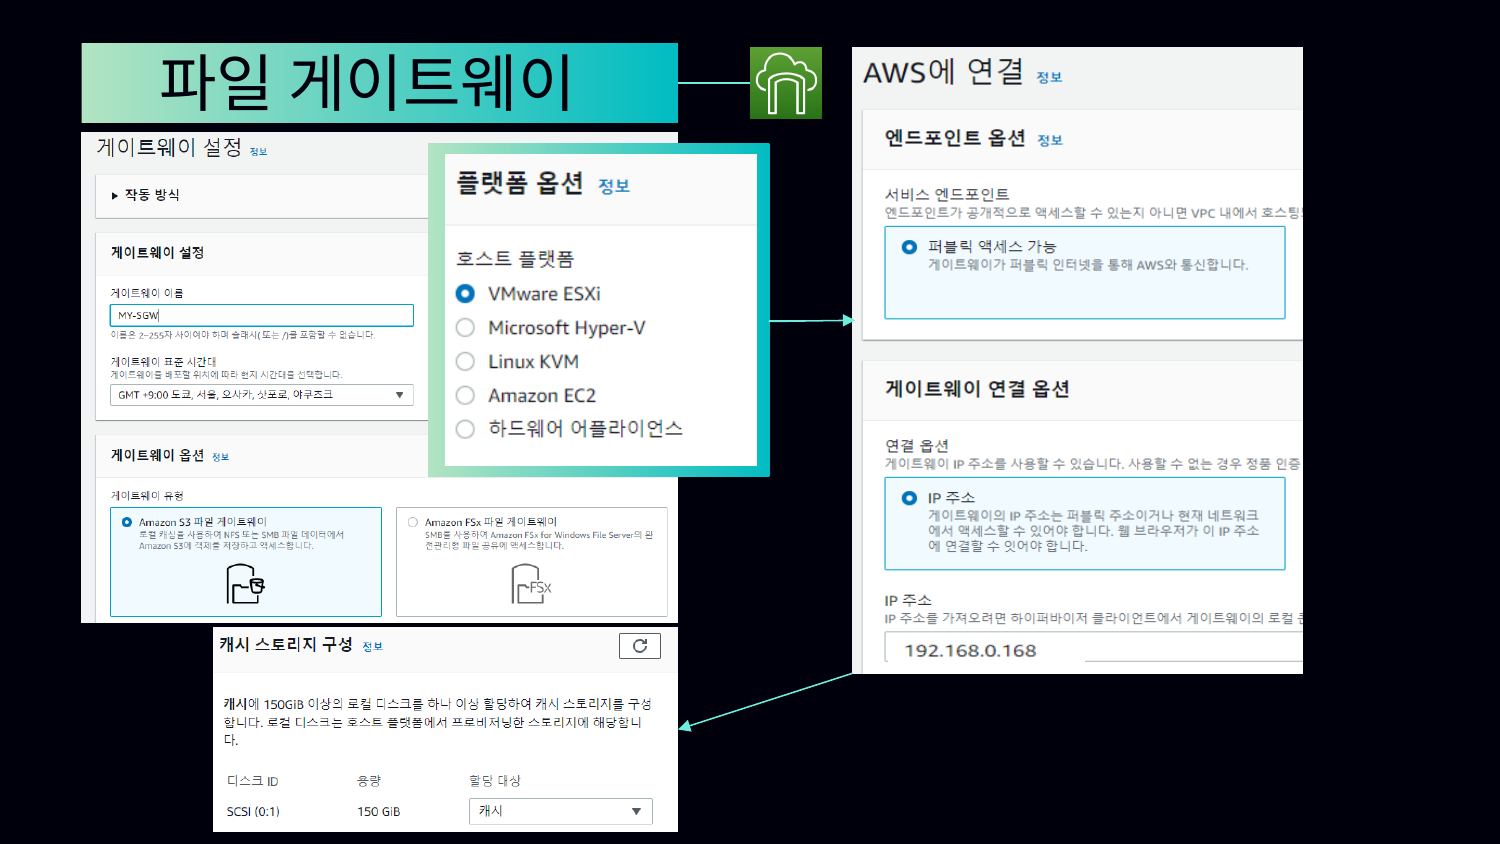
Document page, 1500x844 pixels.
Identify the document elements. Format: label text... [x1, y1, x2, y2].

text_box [677, 672, 853, 730]
picture [81, 132, 757, 623]
text_box [641, 43, 678, 123]
text_box [81, 43, 108, 123]
picture [749, 47, 822, 119]
picture [213, 627, 679, 832]
title 파일 게이트웨이 [108, 28, 641, 123]
text_box [683, 143, 770, 477]
picture [852, 47, 1304, 674]
